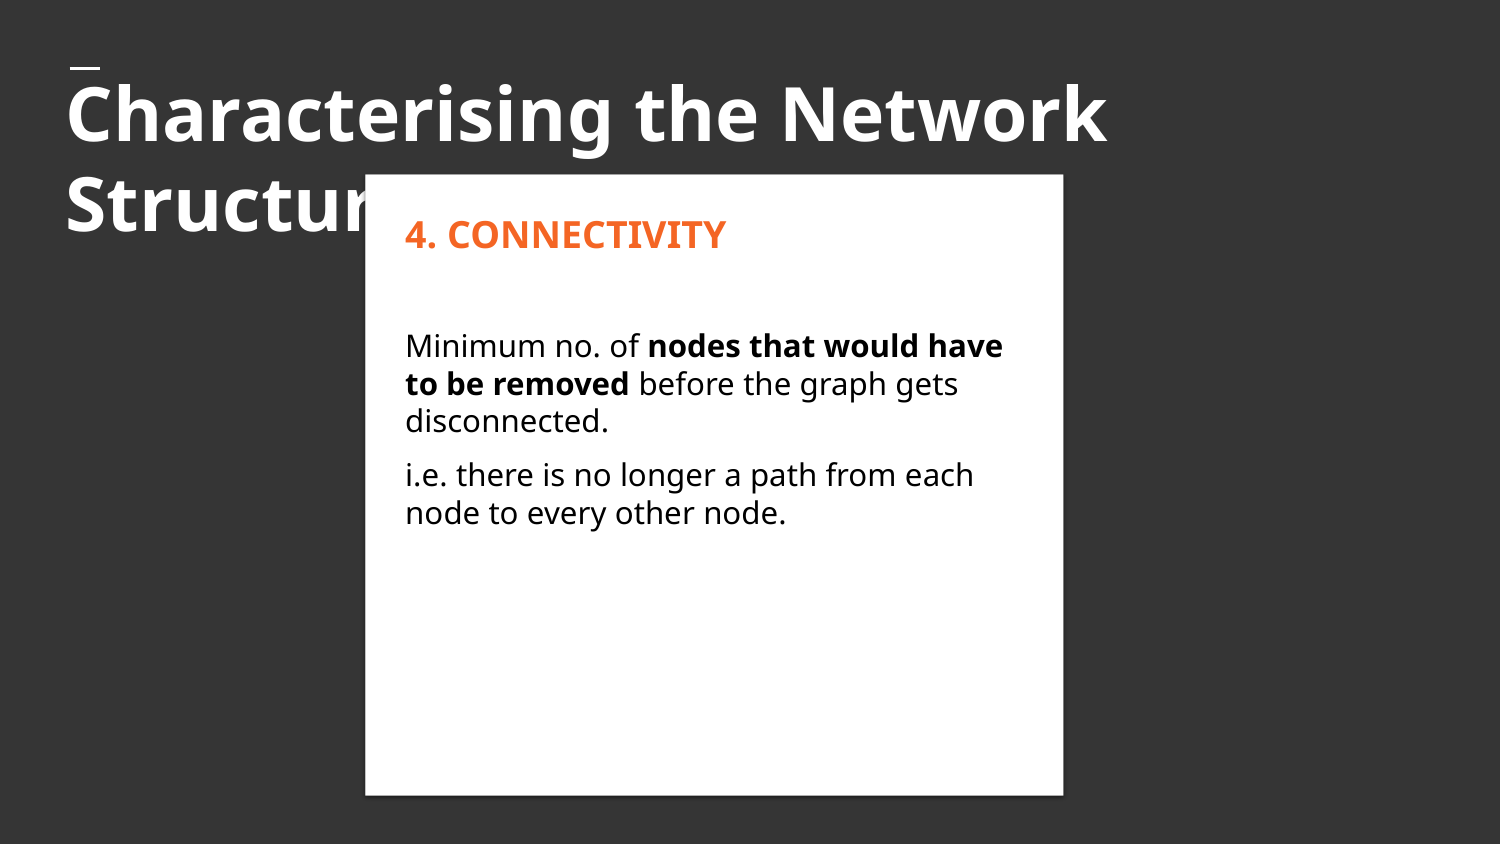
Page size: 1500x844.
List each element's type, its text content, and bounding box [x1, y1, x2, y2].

title Characterising the Network Structure [50, 51, 1467, 208]
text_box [337, 148, 1092, 822]
